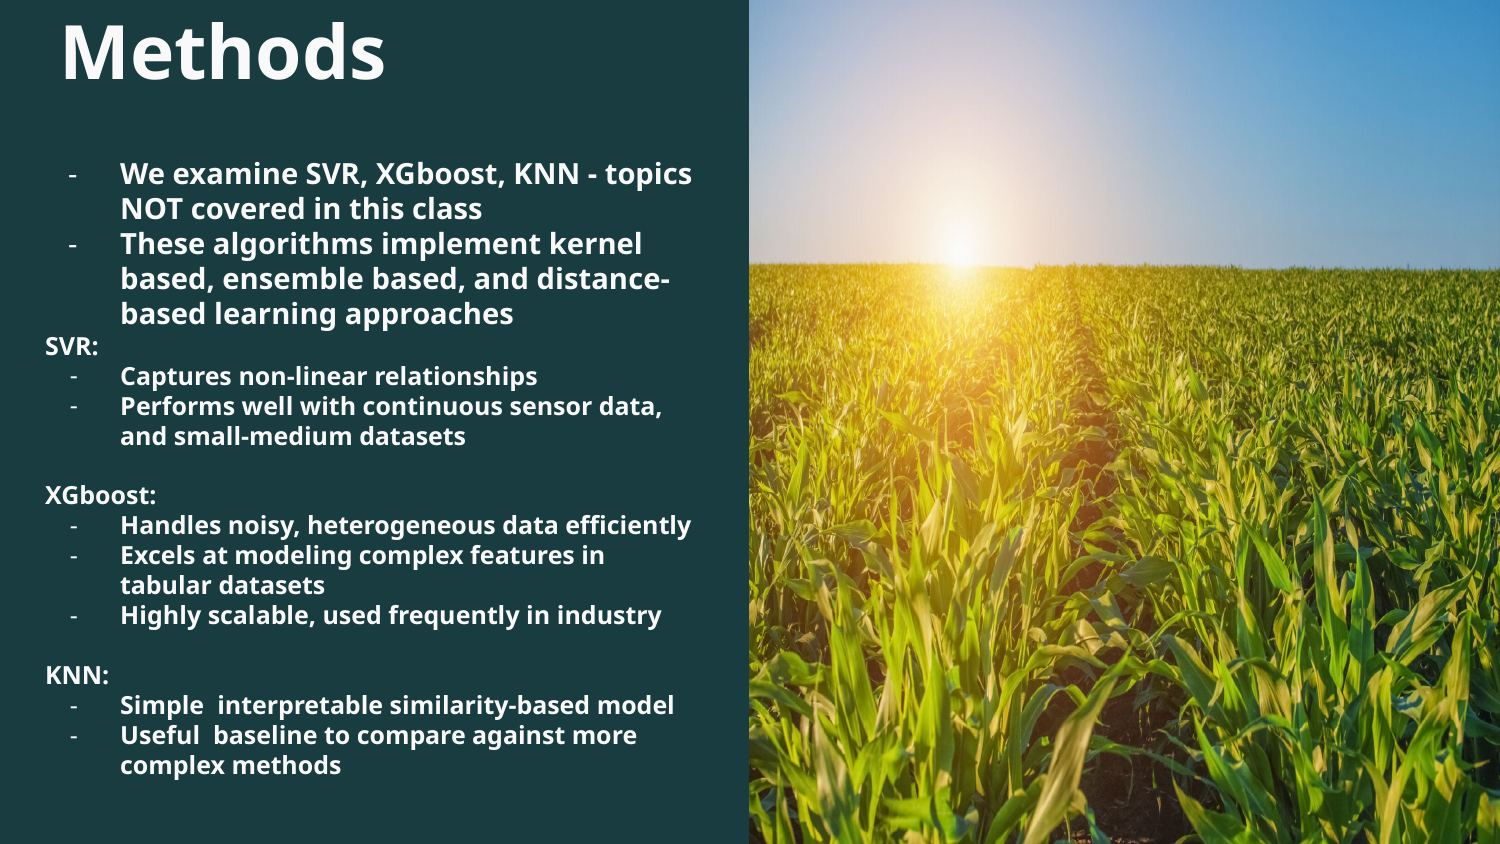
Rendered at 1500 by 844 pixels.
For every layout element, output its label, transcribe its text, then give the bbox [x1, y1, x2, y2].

picture [748, 0, 1500, 844]
text_box We examine SVR, XGboost, KNN - topics NOT covered in this class These algorithms implement kernel based, ensemble based, and distance-based learning approaches SVR: Captures non-linear relationships Performs well with continuous sensor data, and small-medium datasets XGboost: Handles noisy, heterogeneous data efficiently Excels at modeling complex features in tabular datasets Highly scalable, used frequently in industry KNN: Simple interpretable similarity-based model Useful baseline to compare against more complex methods [30, 140, 713, 804]
text_box Methods [59, 35, 743, 75]
